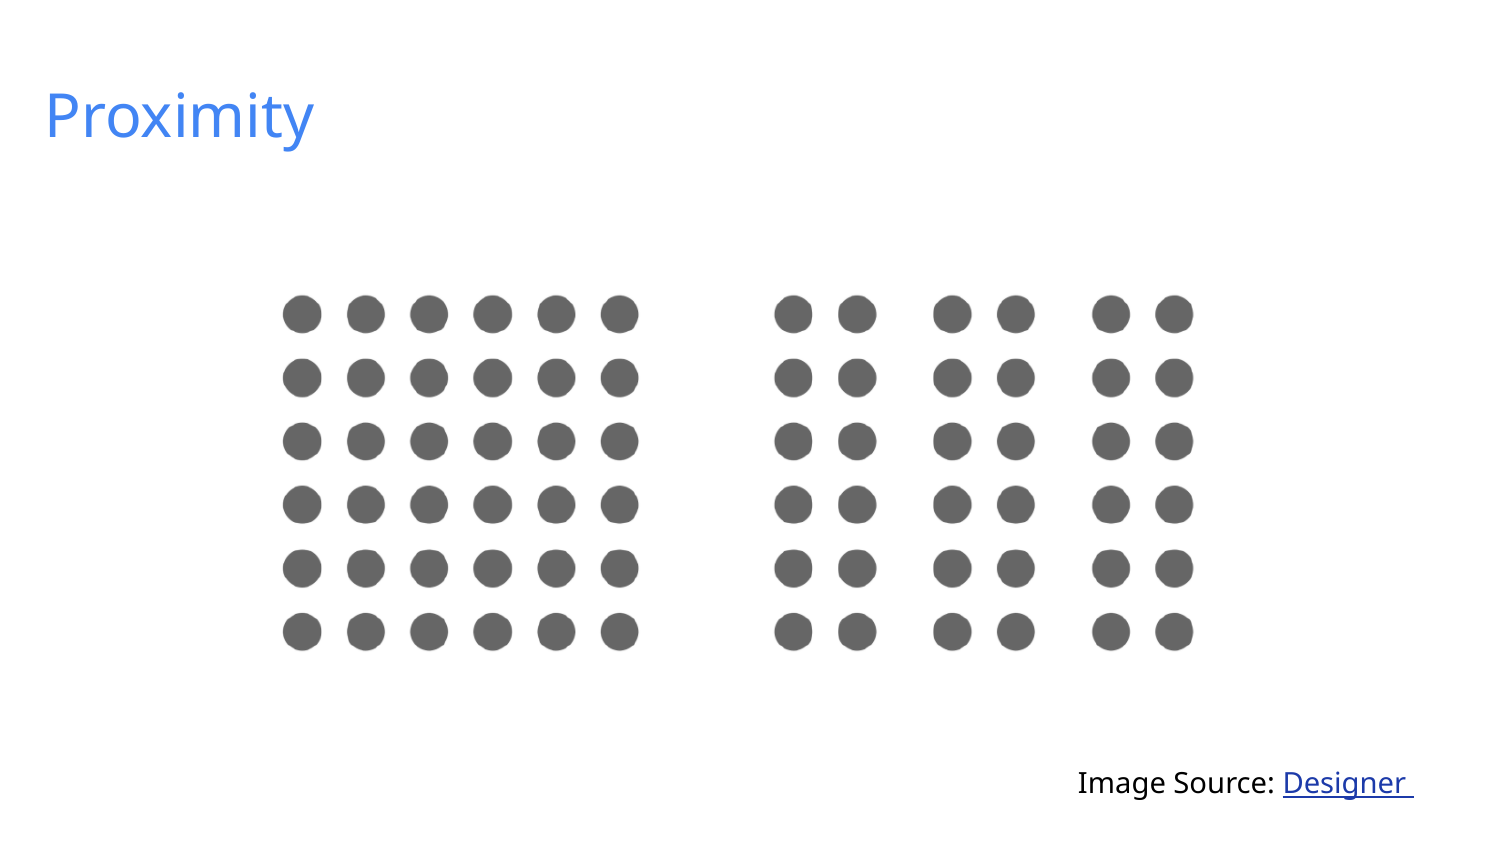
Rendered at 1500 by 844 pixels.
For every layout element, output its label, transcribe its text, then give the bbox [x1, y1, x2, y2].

text_box Image Source: Designer [1062, 749, 1485, 819]
picture [213, 194, 1287, 688]
title Proximity [33, 31, 1328, 195]
